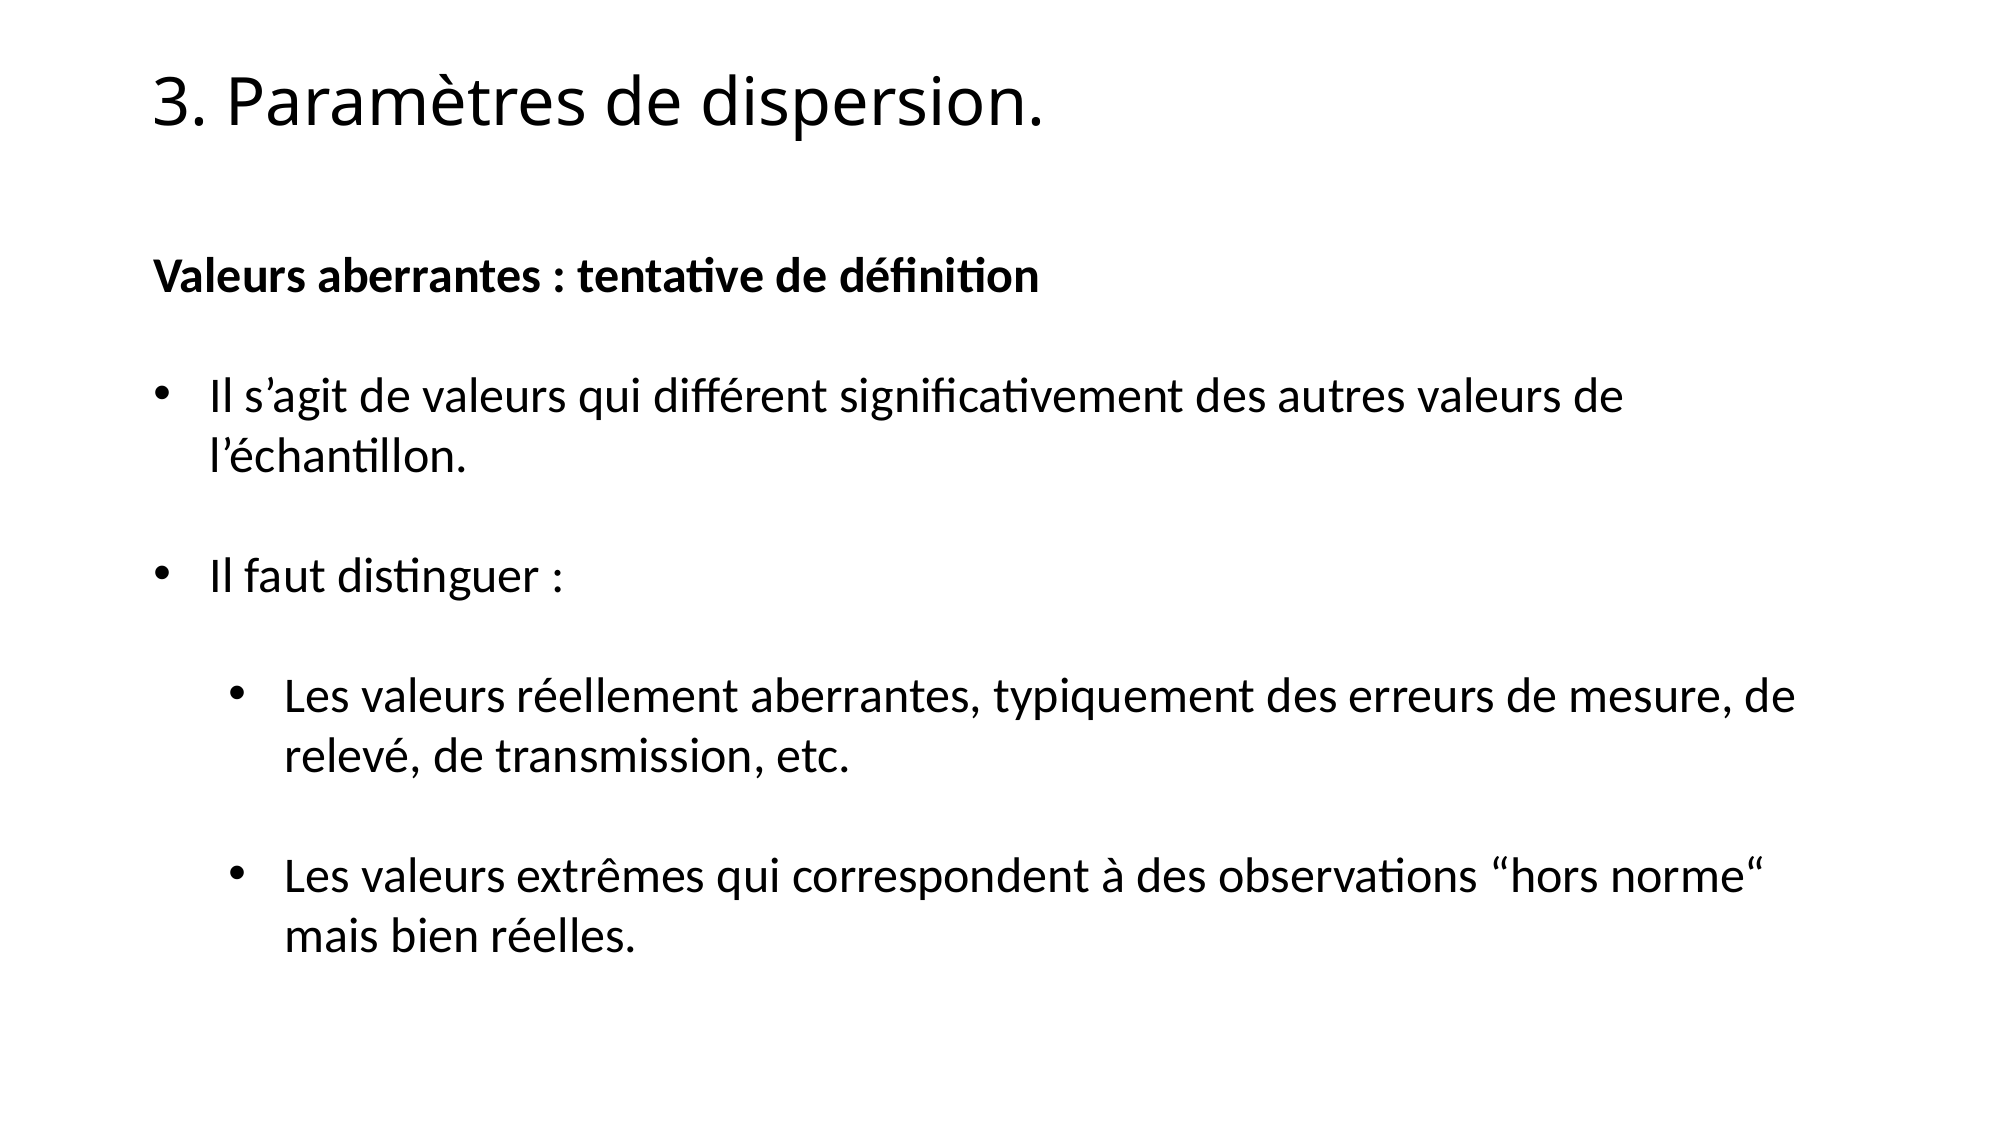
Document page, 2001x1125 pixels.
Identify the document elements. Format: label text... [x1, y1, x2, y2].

text_box 3. Paramètres de dispersion. [137, 59, 1863, 155]
text_box Valeurs aberrantes : tentative de définition Il s’agit de valeurs qui différent significativement des autres valeurs de l’échantillon. Il faut distinguer : Les valeurs réellement aberrantes, typiquement des erreurs de mesure, de relevé, de transmission, etc. Les valeurs extrêmes qui correspondent à des observations “hors norme“ mais bien réelles. [138, 234, 1866, 970]
